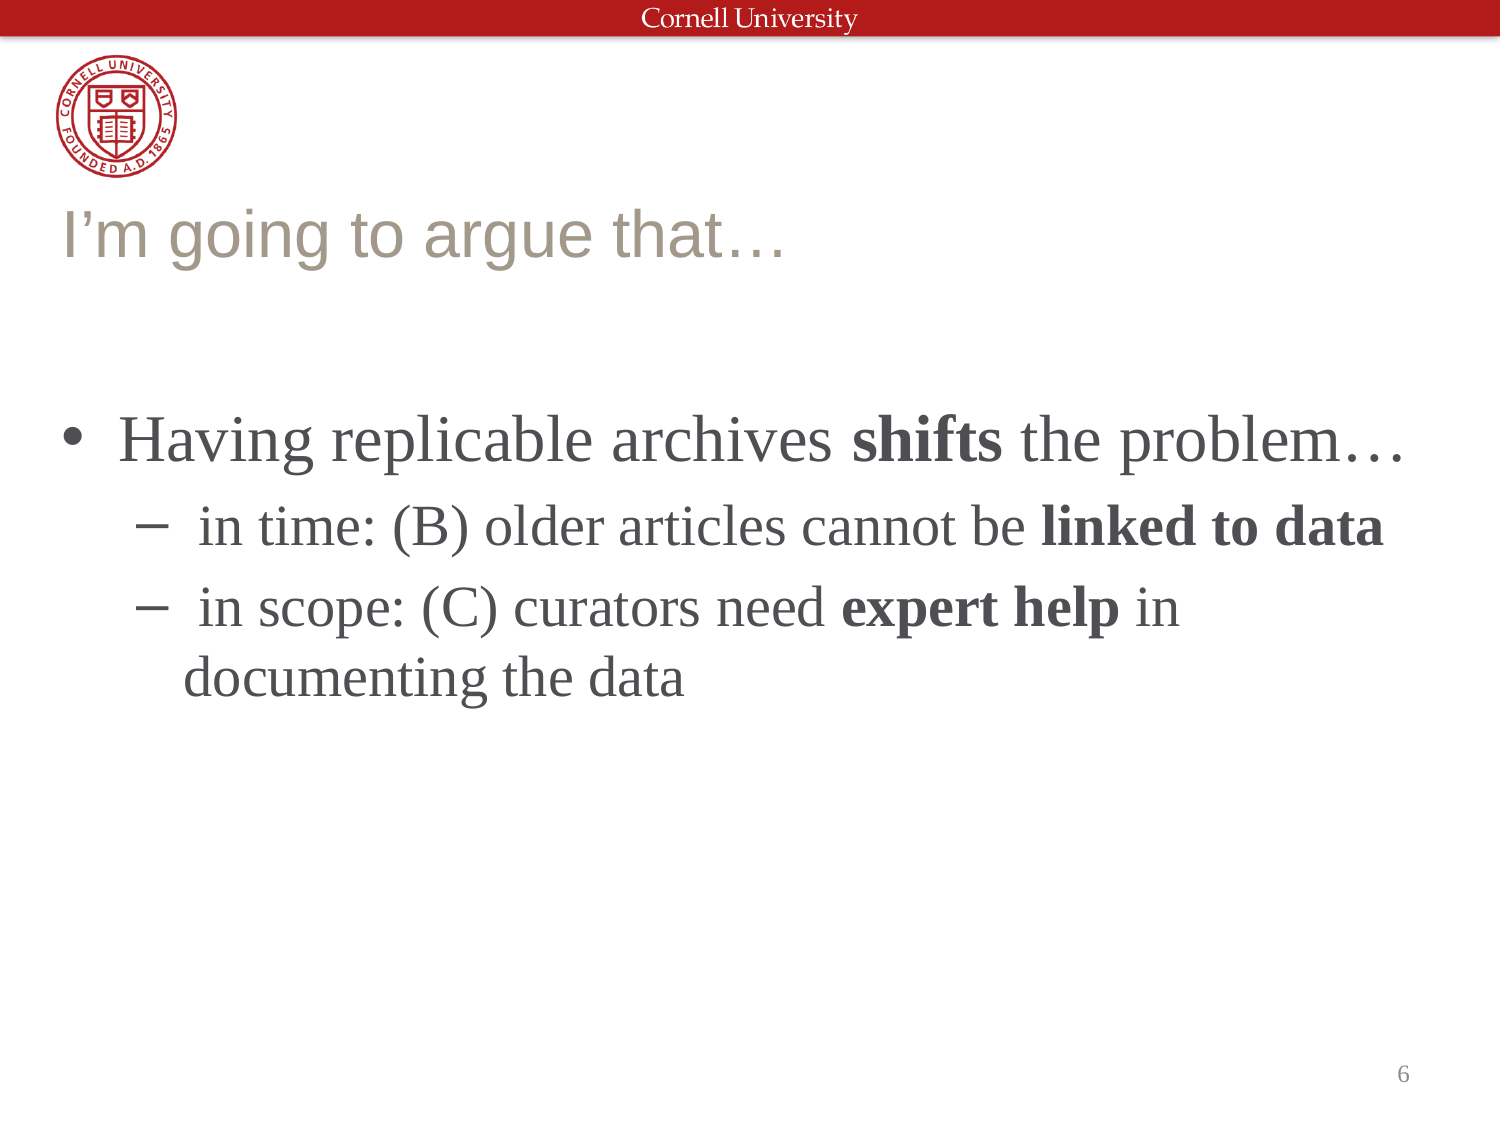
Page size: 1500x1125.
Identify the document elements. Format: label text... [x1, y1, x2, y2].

picture [635, 0, 858, 60]
picture [50, 50, 195, 174]
list Having replicable archives shifts the problem… in time: (B) older articles cannot be linked to data in scope: (C) curators need expert help in documenting the data [46, 387, 1471, 944]
slide_number 6 [1074, 1042, 1425, 1103]
title I’m going to argue that… [46, 174, 1471, 288]
